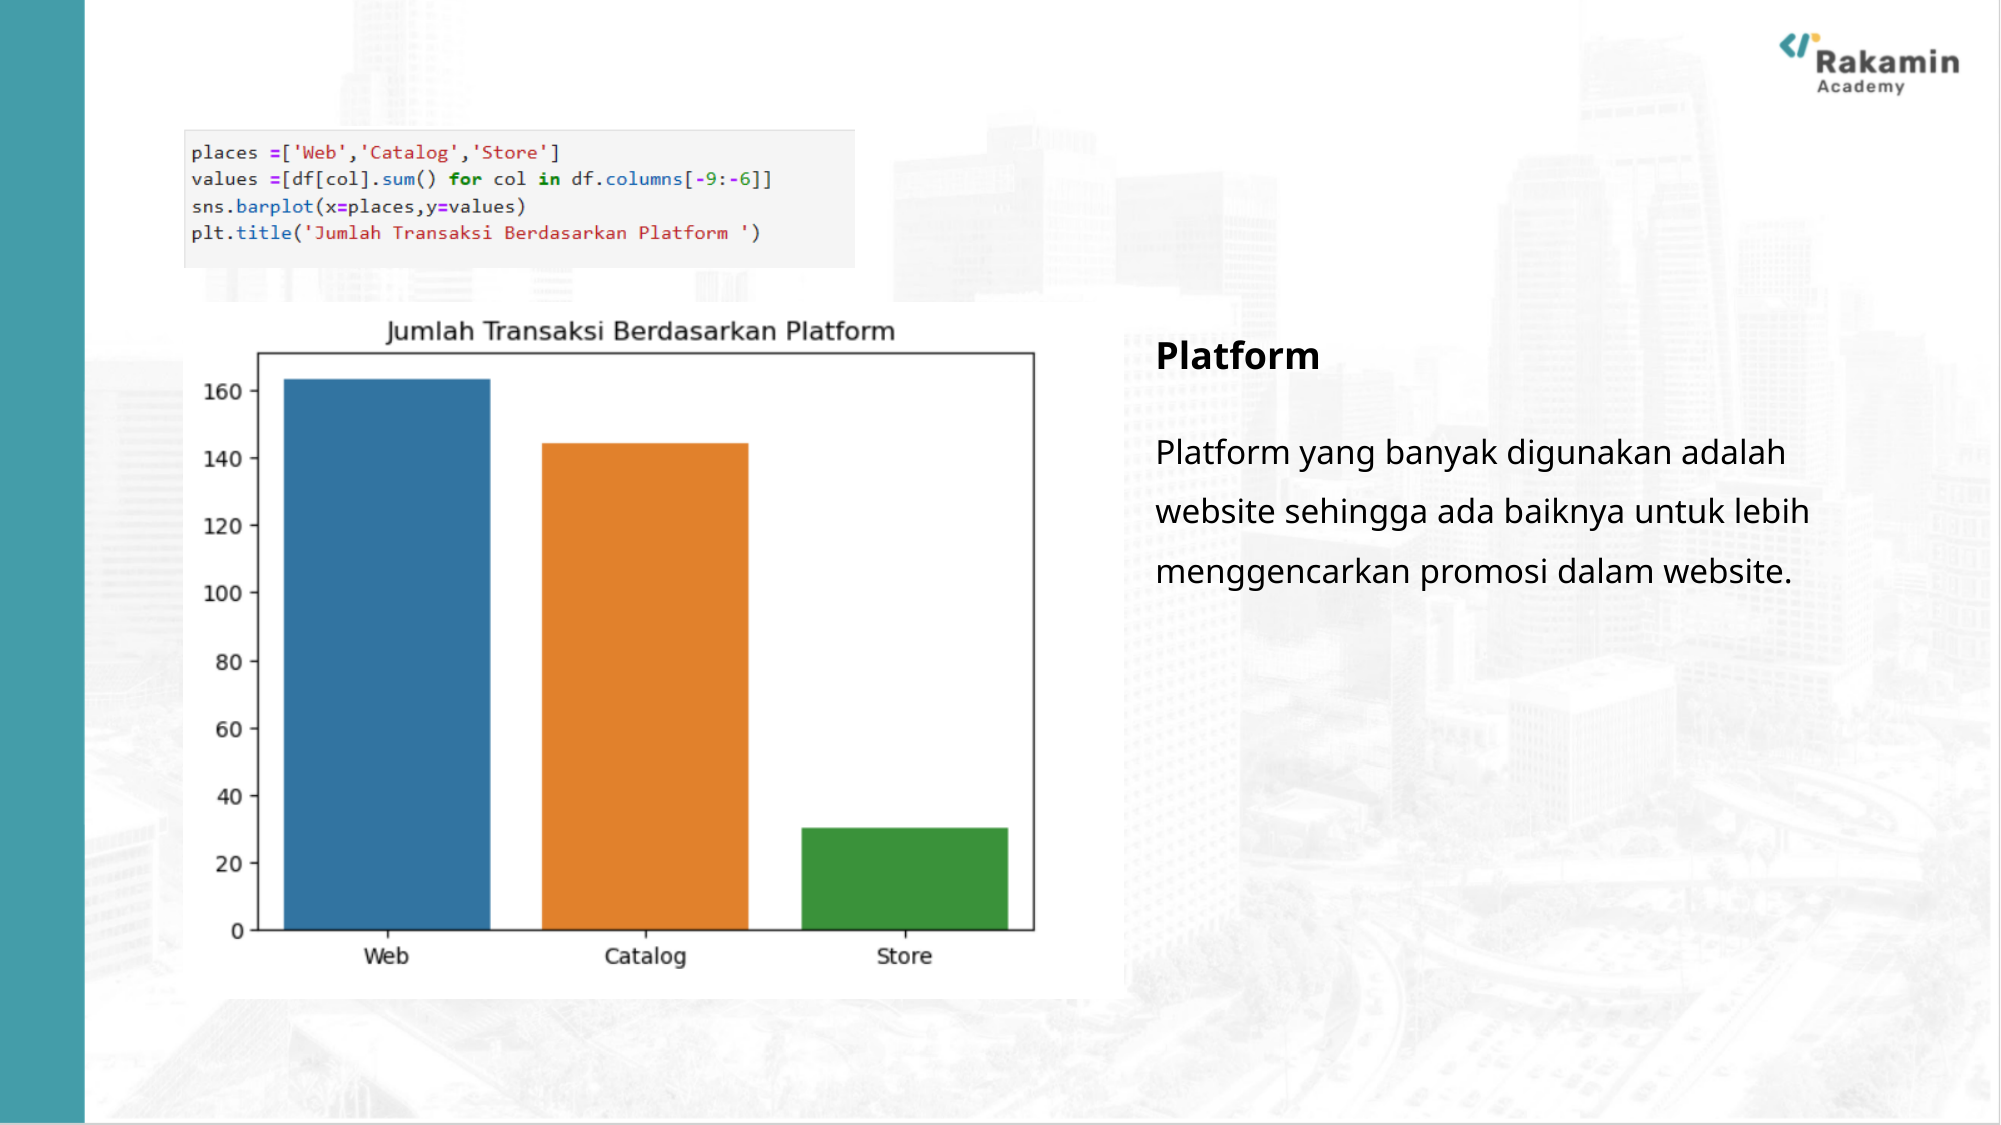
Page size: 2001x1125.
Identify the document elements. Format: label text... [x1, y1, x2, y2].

picture [0, 0, 2001, 1125]
text_box Platform Platform yang banyak digunakan adalah website sehingga ada baiknya untuk lebih menggencarkan promosi dalam website. [1140, 302, 1857, 598]
